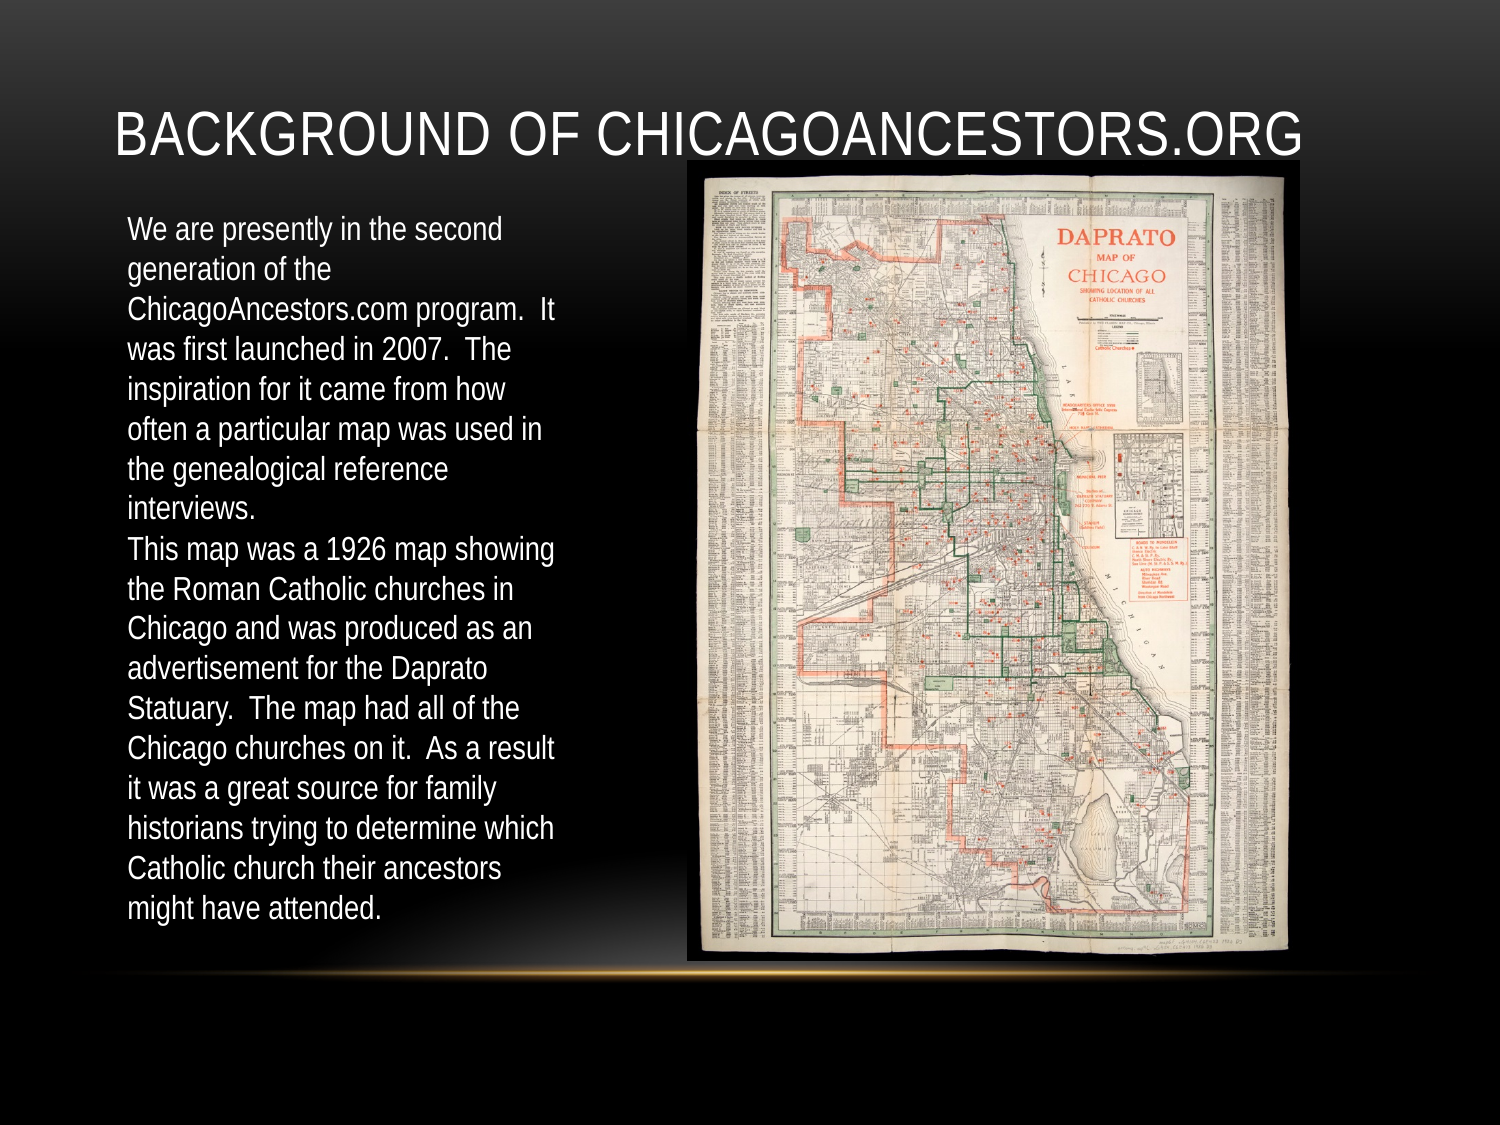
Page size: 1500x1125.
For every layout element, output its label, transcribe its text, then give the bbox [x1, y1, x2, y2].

text_box We are presently in the second generation of the ChicagoAncestors.com program. It was first launched in 2007. The inspiration for it came from how often a particular map was used in the genealogical reference interviews. This map was a 1926 map showing the Roman Catholic churches in Chicago and was produced as an advertisement for the Daprato Statuary. The map had all of the Chicago churches on it. As a result it was a great source for family historians trying to determine which Catholic church their ancestors might have attended. [112, 199, 588, 934]
title Background of ChicagoAncestors.org [99, 45, 1400, 175]
picture [0, 0, 1500, 1125]
